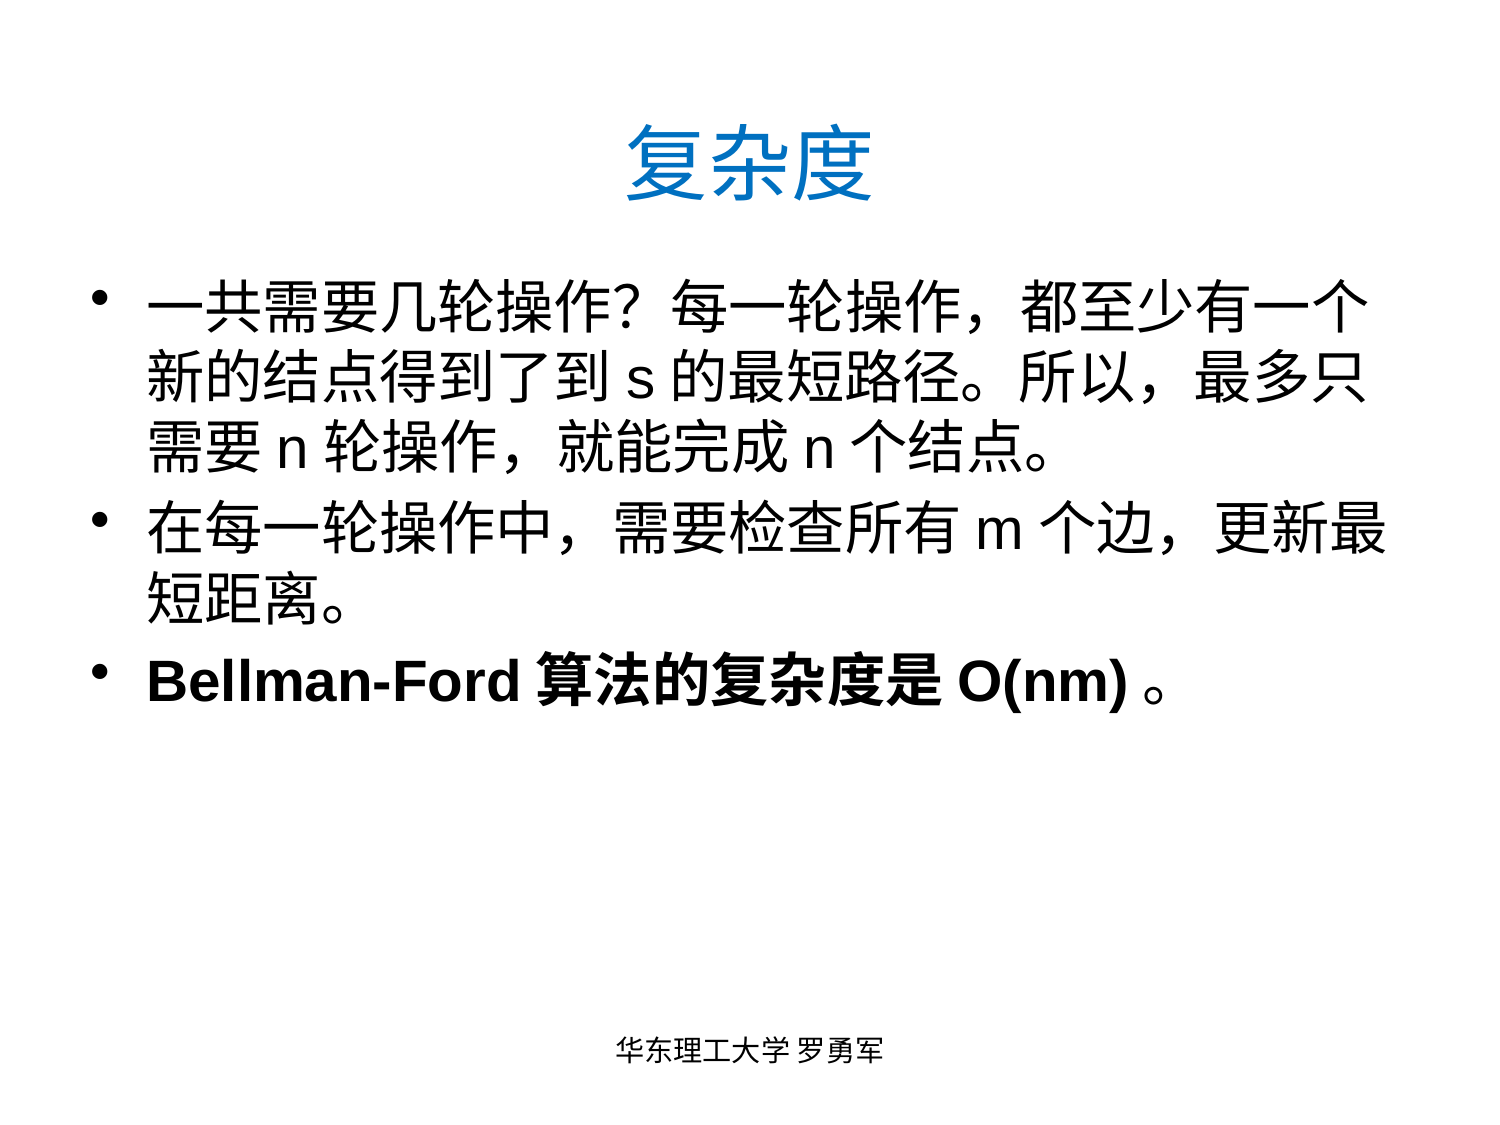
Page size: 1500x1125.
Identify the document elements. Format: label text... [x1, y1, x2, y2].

footer 华东理工大学 罗勇军 [512, 1024, 988, 1103]
title 复杂度 [75, 90, 1425, 233]
list 一共需要几轮操作？每一轮操作，都至少有一个新的结点得到了到s的最短路径。所以，最多只需要n轮操作，就能完成n个结点。 在每一轮操作中，需要检查所有m个边，更新最短距离。 Bellman-Ford算法的复杂度是O(nm)。 [75, 262, 1425, 1005]
